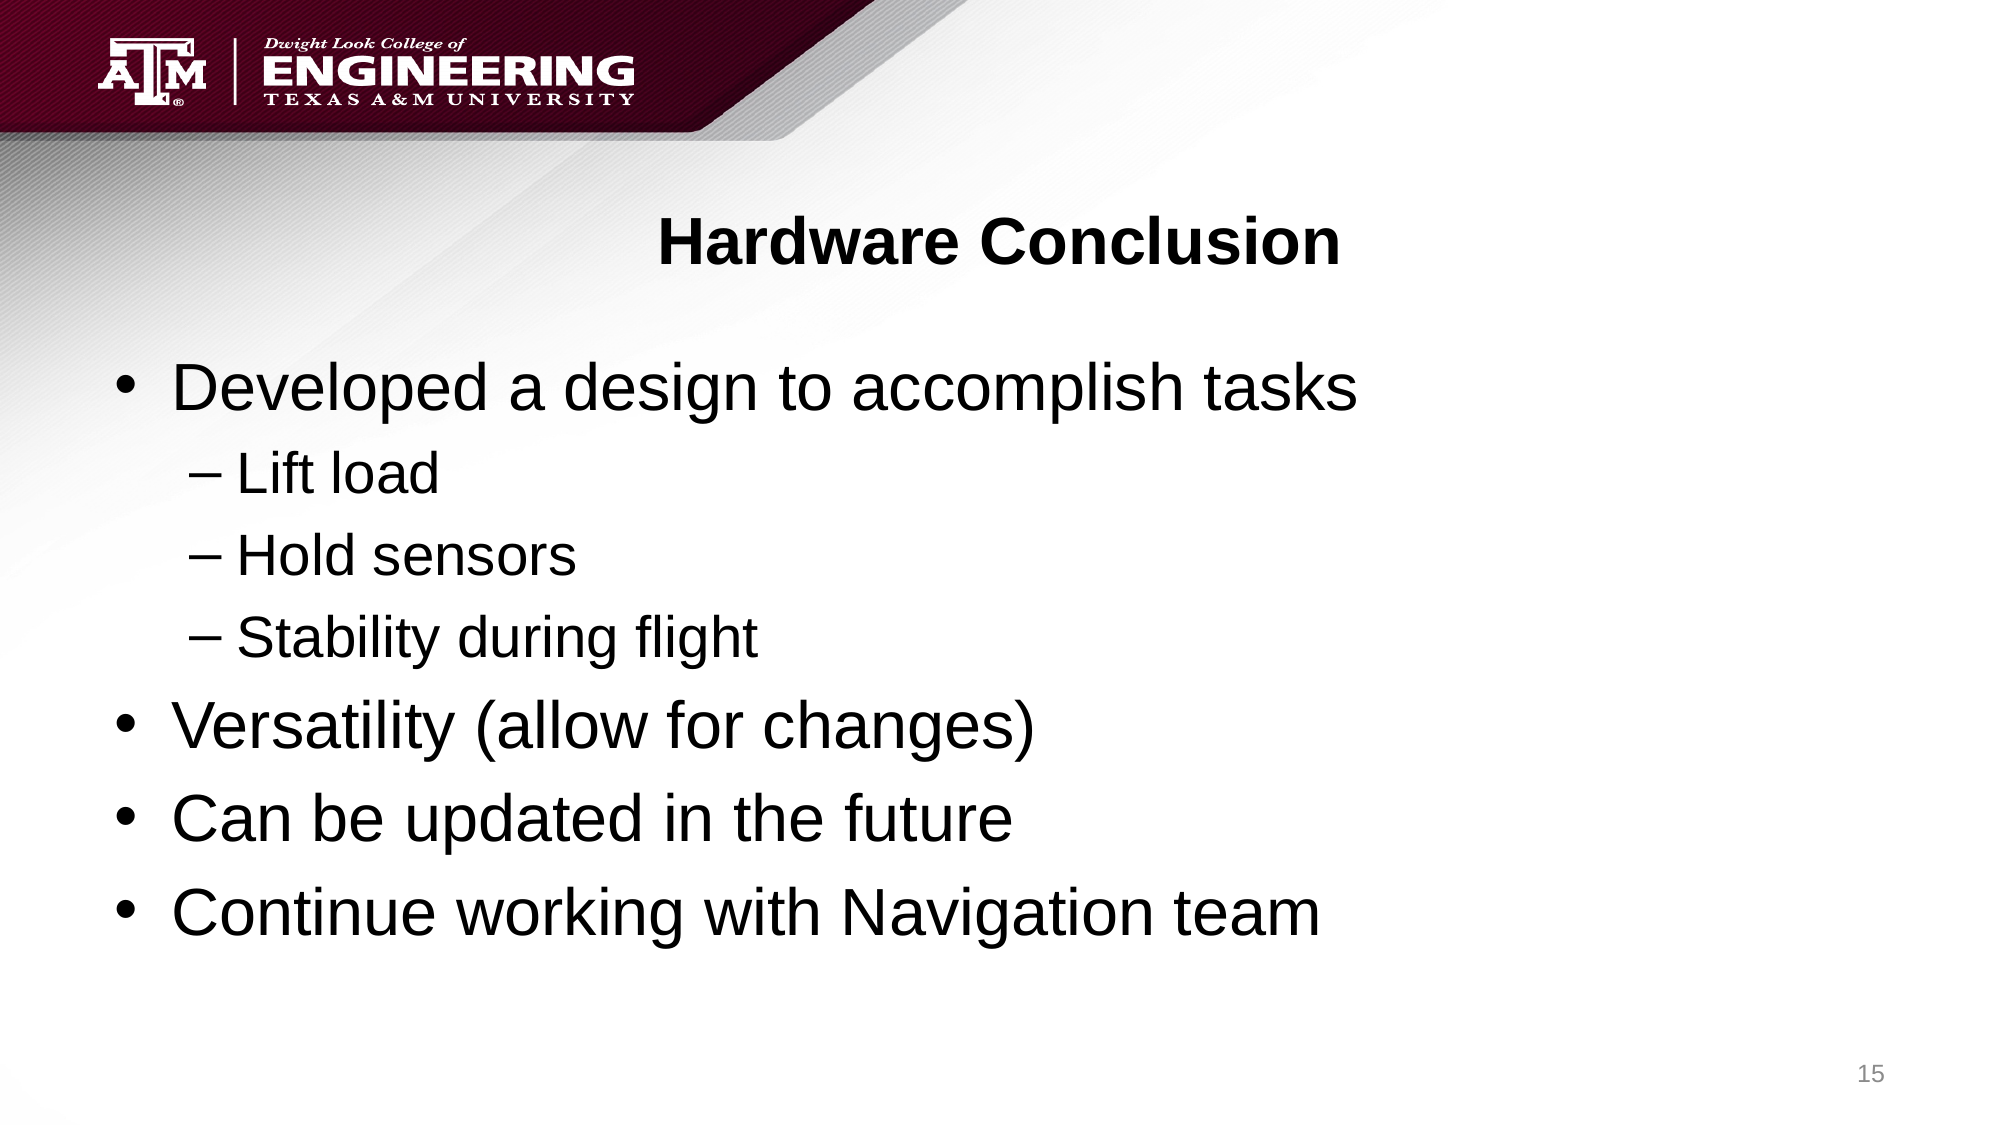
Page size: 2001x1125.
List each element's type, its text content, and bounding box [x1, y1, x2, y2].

list Developed a design to accomplish tasks Lift load Hold sensors Stability during flight Versatility (allow for changes) Can be updated in the future Continue working with Navigation team [99, 336, 1900, 1005]
slide_number 15 [1433, 1042, 1900, 1103]
title Hardware Conclusion [99, 172, 1900, 304]
picture [0, 0, 2001, 1125]
